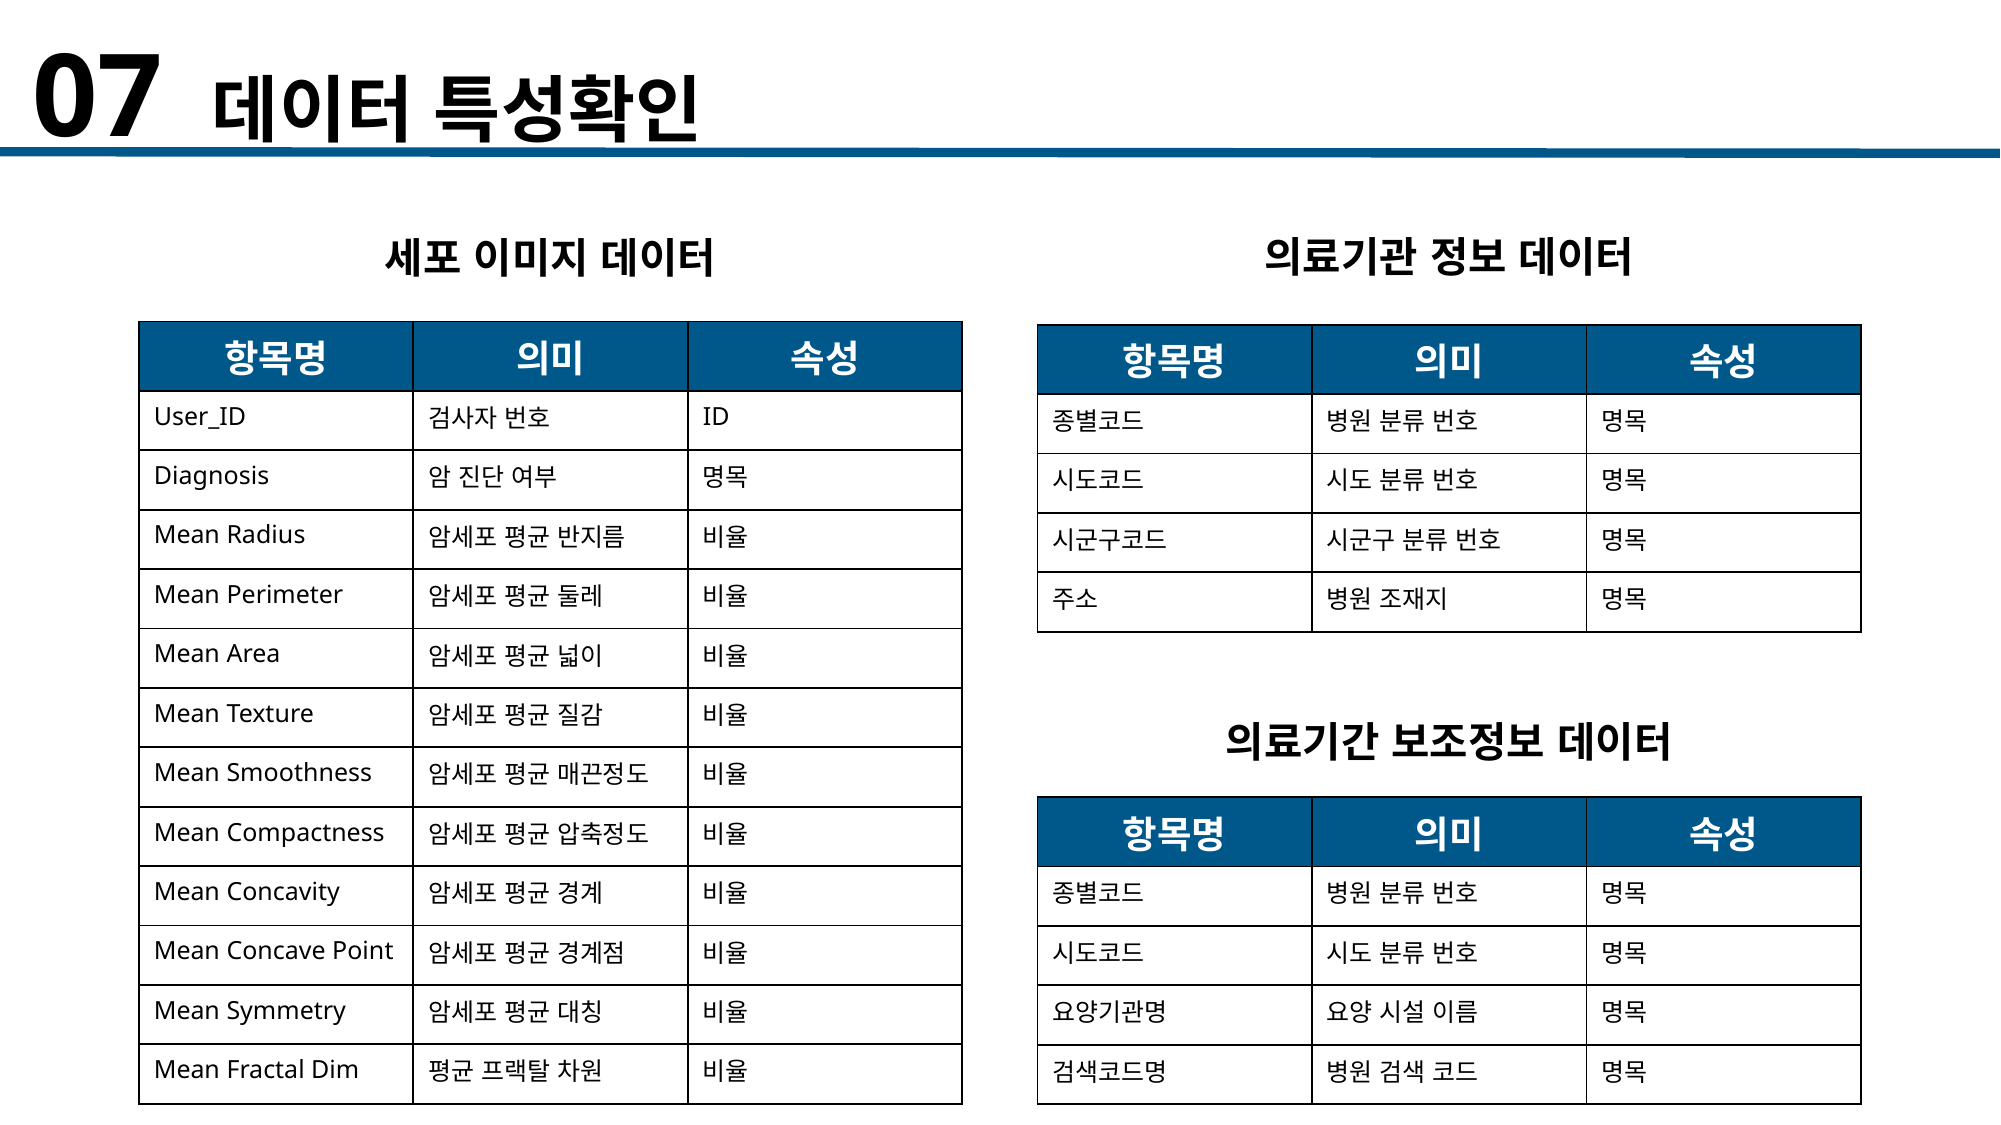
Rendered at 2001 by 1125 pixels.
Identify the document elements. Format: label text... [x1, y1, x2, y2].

table_cell 암세포 평균 경계 [414, 867, 687, 925]
table_cell 명목 [1587, 986, 1860, 1044]
table_cell 종별코드 [1038, 867, 1311, 925]
table_header 속성 [1587, 326, 1860, 393]
table_cell 병원 검색 코드 [1313, 1046, 1586, 1103]
table_cell 암세포 평균 매끈정도 [414, 748, 687, 806]
table_cell 암세포 평균 질감 [414, 689, 687, 746]
table_cell 평균 프랙탈 차원 [414, 1045, 687, 1103]
table_cell 요양 시설 이름 [1313, 986, 1586, 1044]
text_box 07 데이터 특성확인 [11, 29, 1914, 151]
table_cell 암 진단 여부 [414, 451, 687, 509]
table_header 항목명 [140, 322, 412, 390]
table_header 항목명 [1038, 326, 1311, 393]
table_header 속성 [1587, 798, 1860, 866]
table_cell Mean Compactness [140, 808, 412, 865]
table_cell 암세포 평균 반지름 [414, 511, 687, 568]
table_cell 비율 [689, 867, 961, 925]
table_cell 병원 분류 번호 [1313, 395, 1586, 453]
text_box 세포 이미지 데이터 [138, 189, 964, 274]
table_cell 명목 [1587, 514, 1860, 571]
table_cell 암세포 평균 경계점 [414, 926, 687, 984]
table_cell 병원 분류 번호 [1313, 867, 1586, 925]
table_cell 종별코드 [1038, 395, 1311, 453]
table_cell Mean Fractal Dim [140, 1045, 412, 1103]
table_cell 암세포 평균 대칭 [414, 986, 687, 1043]
table_cell 병원 조재지 [1313, 573, 1586, 631]
table_cell User_ID [140, 392, 412, 449]
table_header 의미 [414, 322, 687, 390]
table_cell Diagnosis [140, 451, 412, 509]
text_box 의료기관 정보 데이터 [1036, 189, 1862, 274]
table_cell 시도코드 [1038, 454, 1311, 512]
table_cell 요양기관명 [1038, 986, 1311, 1044]
table_header 항목명 [1038, 798, 1311, 866]
table_header 속성 [689, 322, 961, 390]
table_cell 비율 [689, 808, 961, 865]
table_cell Mean Symmetry [140, 986, 412, 1043]
table_cell 검색코드명 [1038, 1046, 1311, 1103]
table_cell Mean Smoothness [140, 748, 412, 806]
table_cell Mean Concave Point [140, 926, 412, 984]
table_cell 명목 [1587, 454, 1860, 512]
table_cell Mean Radius [140, 511, 412, 568]
table_cell 비율 [689, 689, 961, 746]
table_cell 검사자 번호 [414, 392, 687, 449]
table_cell ID [689, 392, 961, 449]
table_cell 비율 [689, 1045, 961, 1103]
table_cell 암세포 평균 넓이 [414, 629, 687, 687]
table_cell 비율 [689, 511, 961, 568]
table_cell 명목 [1587, 573, 1860, 631]
table_cell 암세포 평균 압축정도 [414, 808, 687, 865]
table_cell 명목 [1587, 395, 1860, 453]
table_cell 시도코드 [1038, 927, 1311, 984]
table_cell 명목 [1587, 1046, 1860, 1103]
table_cell 비율 [689, 748, 961, 806]
table_cell 명목 [1587, 927, 1860, 984]
table_cell 비율 [689, 629, 961, 687]
table_cell 비율 [689, 986, 961, 1043]
table_cell 시도 분류 번호 [1313, 927, 1586, 984]
table_cell Mean Texture [140, 689, 412, 746]
table_cell 명목 [689, 451, 961, 509]
table_cell Mean Concavity [140, 867, 412, 925]
table_cell 시도 분류 번호 [1313, 454, 1586, 512]
table_cell 비율 [689, 926, 961, 984]
table_cell 주소 [1038, 573, 1311, 631]
table_cell 암세포 평균 둘레 [414, 570, 687, 628]
table_header 의미 [1313, 326, 1586, 393]
table_cell Mean Area [140, 629, 412, 687]
table_cell Mean Perimeter [140, 570, 412, 628]
text_box 의료기간 보조정보 데이터 [1036, 673, 1862, 759]
table_cell 시군구 분류 번호 [1313, 514, 1586, 571]
table_cell 비율 [689, 570, 961, 628]
table_cell 명목 [1587, 867, 1860, 925]
table_header 의미 [1313, 798, 1586, 866]
table_cell 시군구코드 [1038, 514, 1311, 571]
